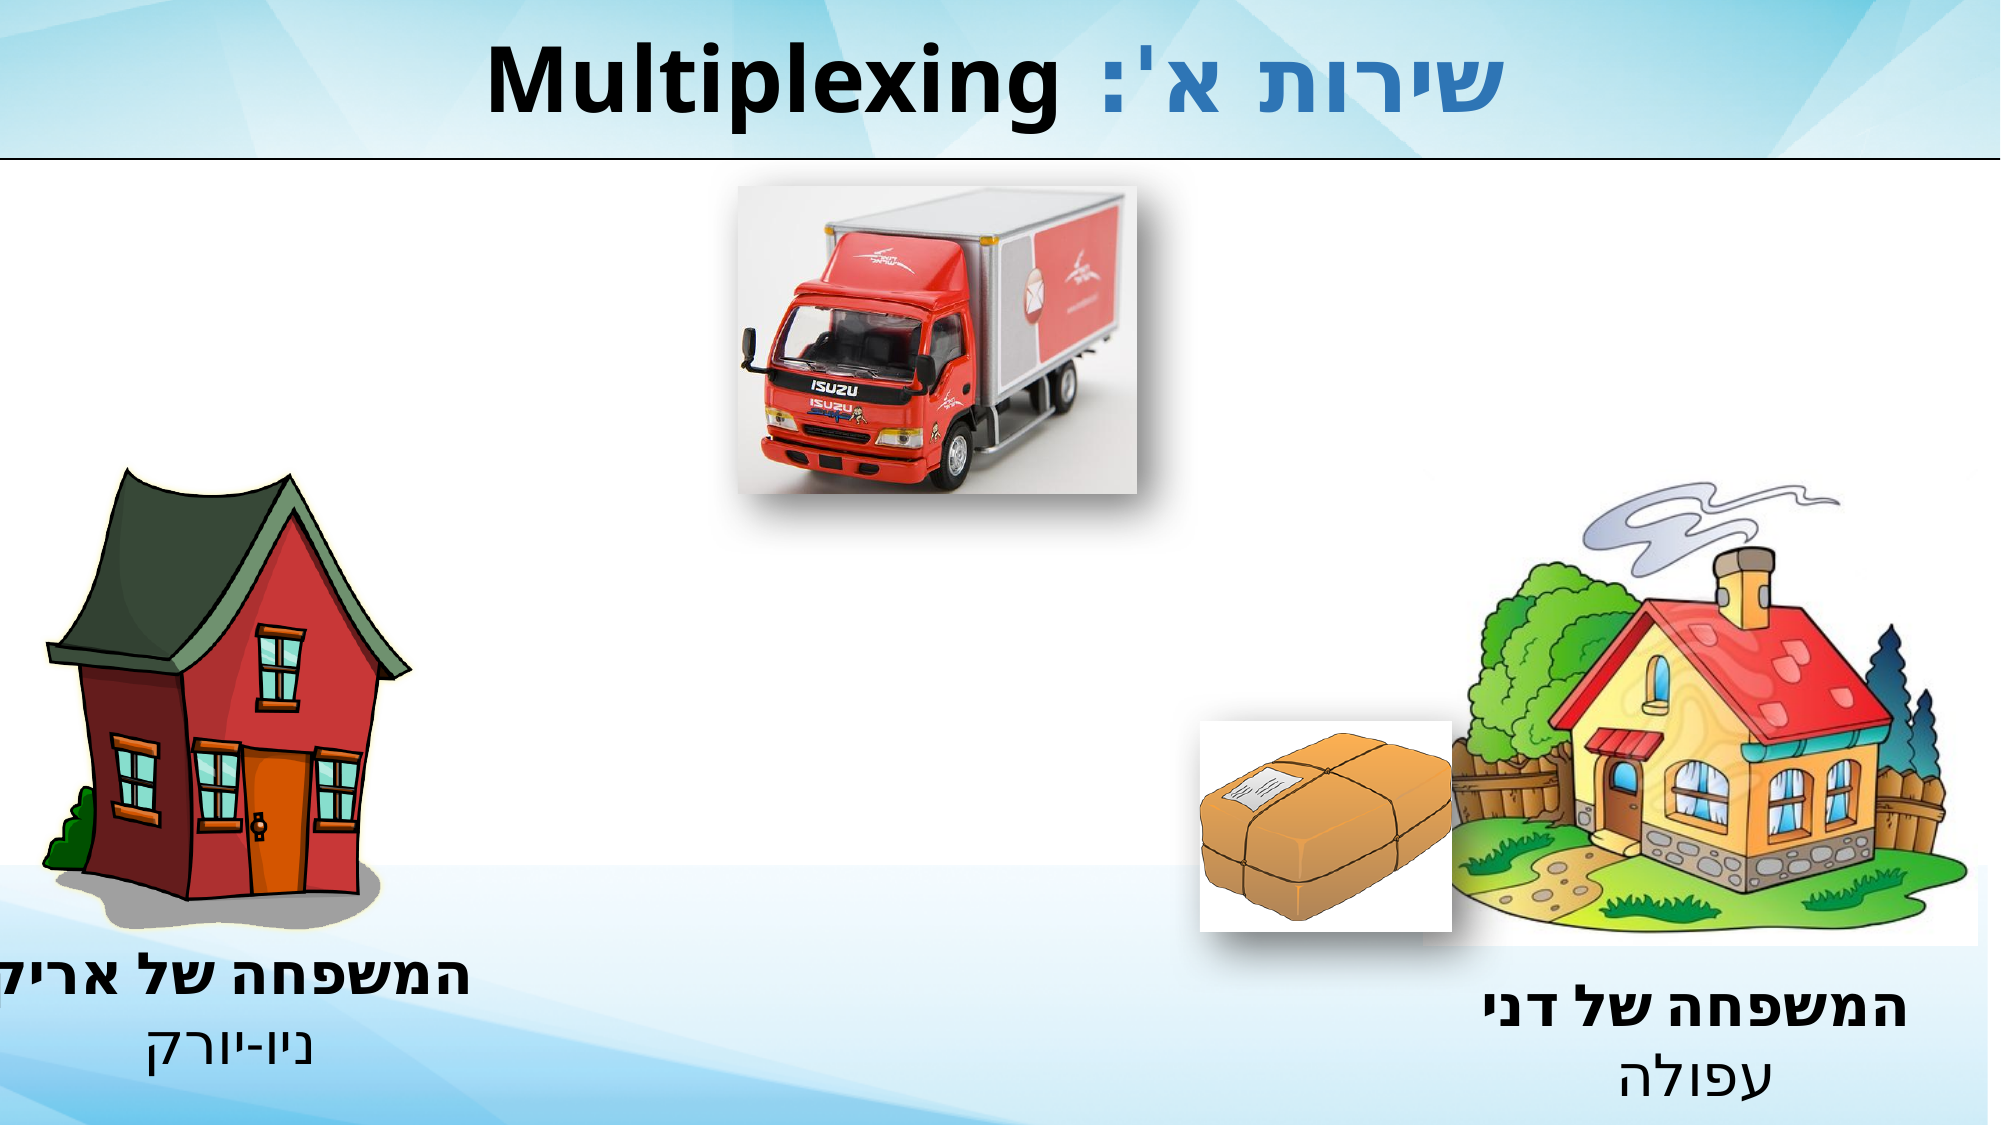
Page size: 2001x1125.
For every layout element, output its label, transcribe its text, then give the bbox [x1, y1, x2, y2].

title שירות א': Multiplexing [0, 6, 1989, 160]
text_box המשפחה של אריק ניו-יורק [0, 931, 523, 1081]
picture [0, 441, 1988, 1125]
picture [737, 185, 1138, 494]
picture [0, 0, 2001, 158]
text_box המשפחה של דני עפולה [1403, 981, 1989, 1096]
